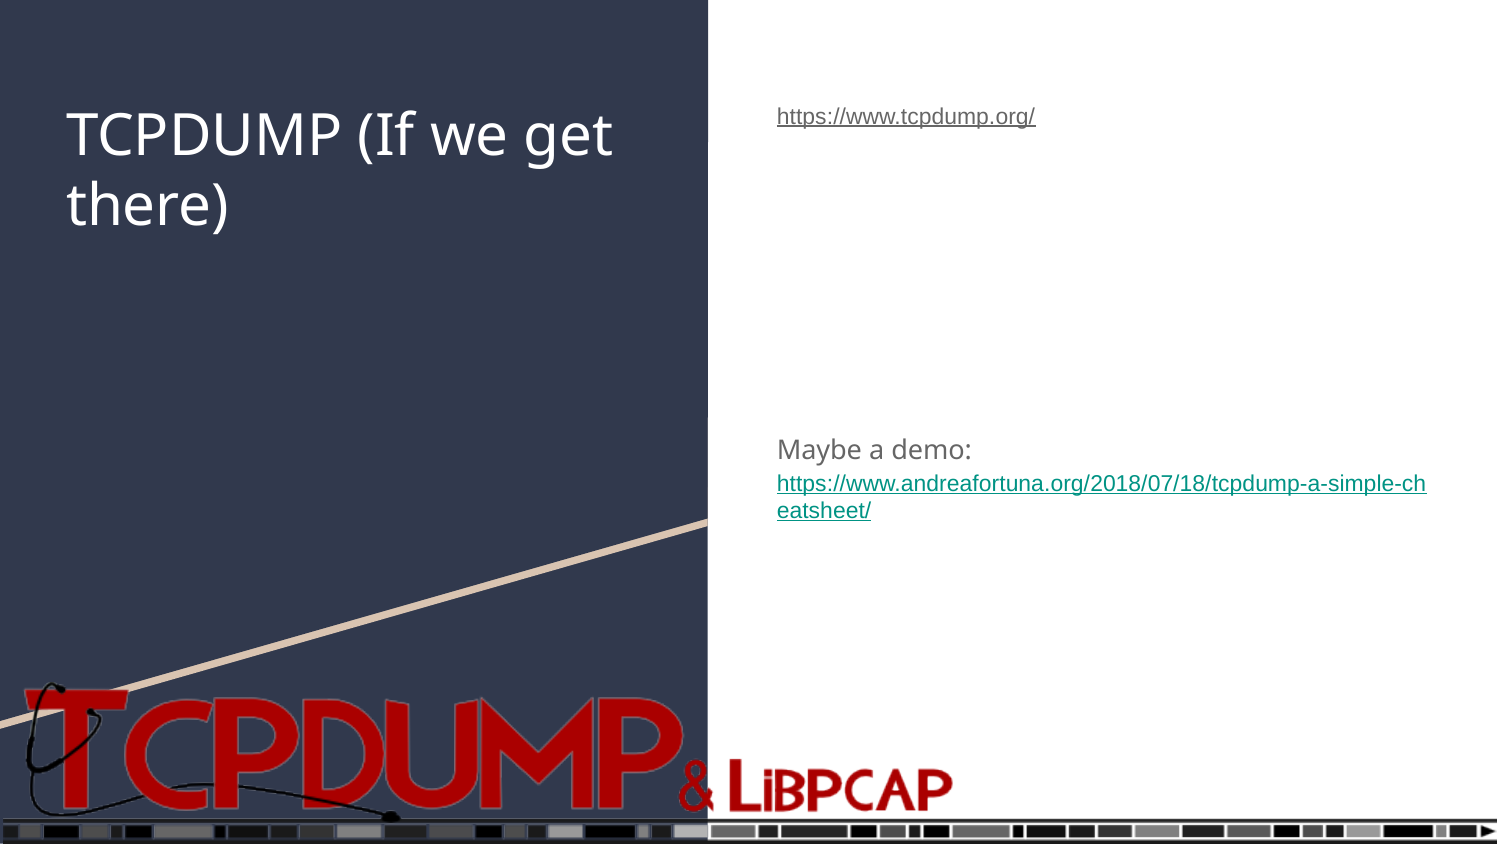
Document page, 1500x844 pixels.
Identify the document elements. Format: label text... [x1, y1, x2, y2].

list https://www.tcpdump.org/ Maybe a demo: https://www.andreafortuna.org/2018/07/18/tcpdump-a-simple-cheatsheet/ [761, 82, 1446, 681]
title TCPDUMP (If we get there) [51, 82, 660, 494]
picture [2, 682, 1498, 844]
